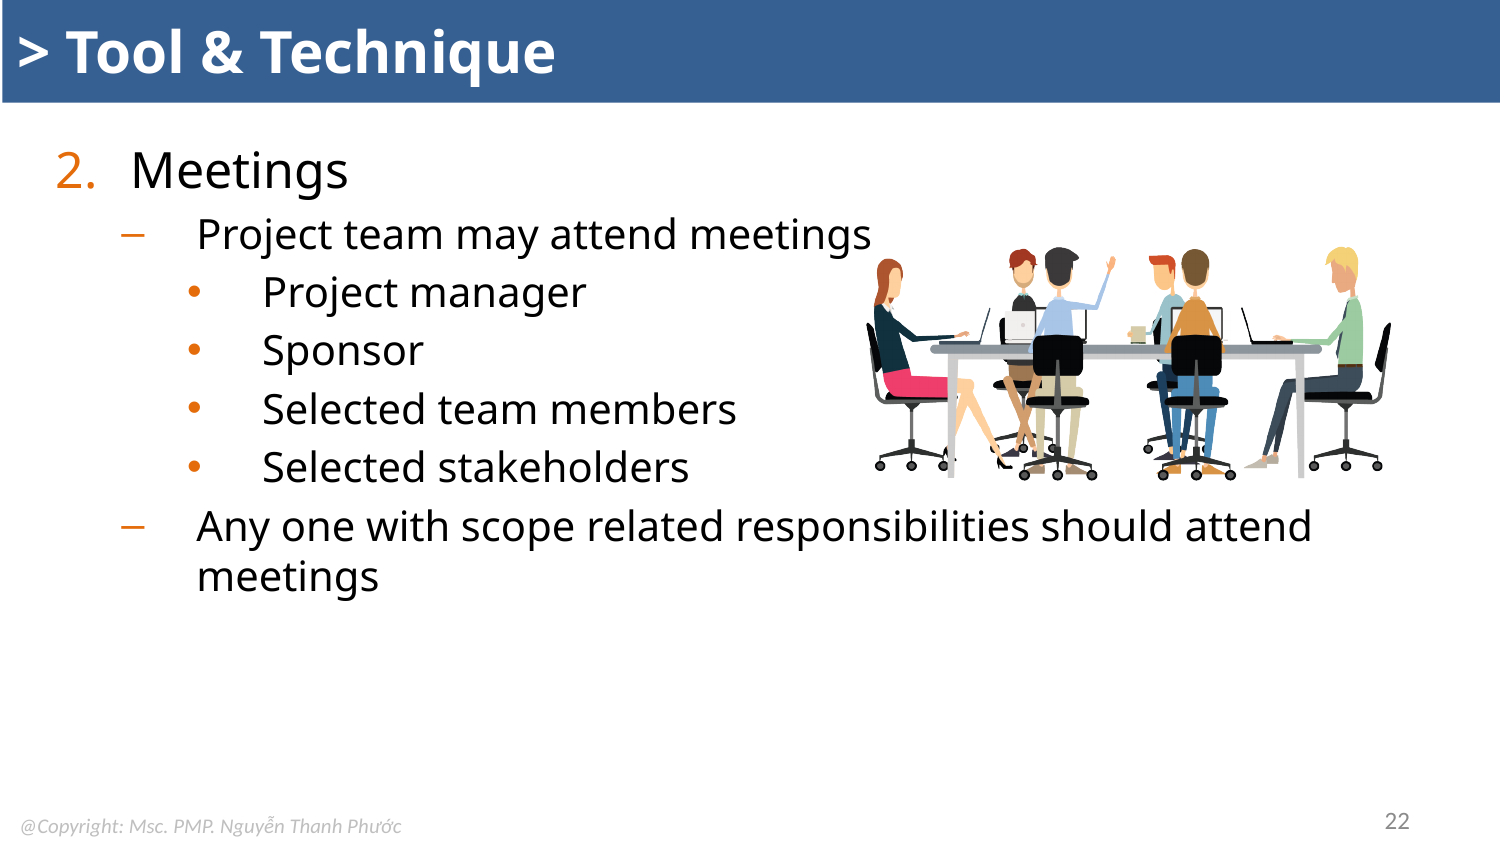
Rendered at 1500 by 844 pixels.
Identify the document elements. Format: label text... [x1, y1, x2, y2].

title > Tool & Technique [2, 0, 1500, 103]
slide_number 22 [1074, 797, 1425, 843]
list Meetings Project team may attend meetings Project manager Sponsor Selected team members Selected stakeholders Any one with scope related responsibilities should attend meetings [40, 131, 1391, 785]
picture [865, 206, 1391, 503]
